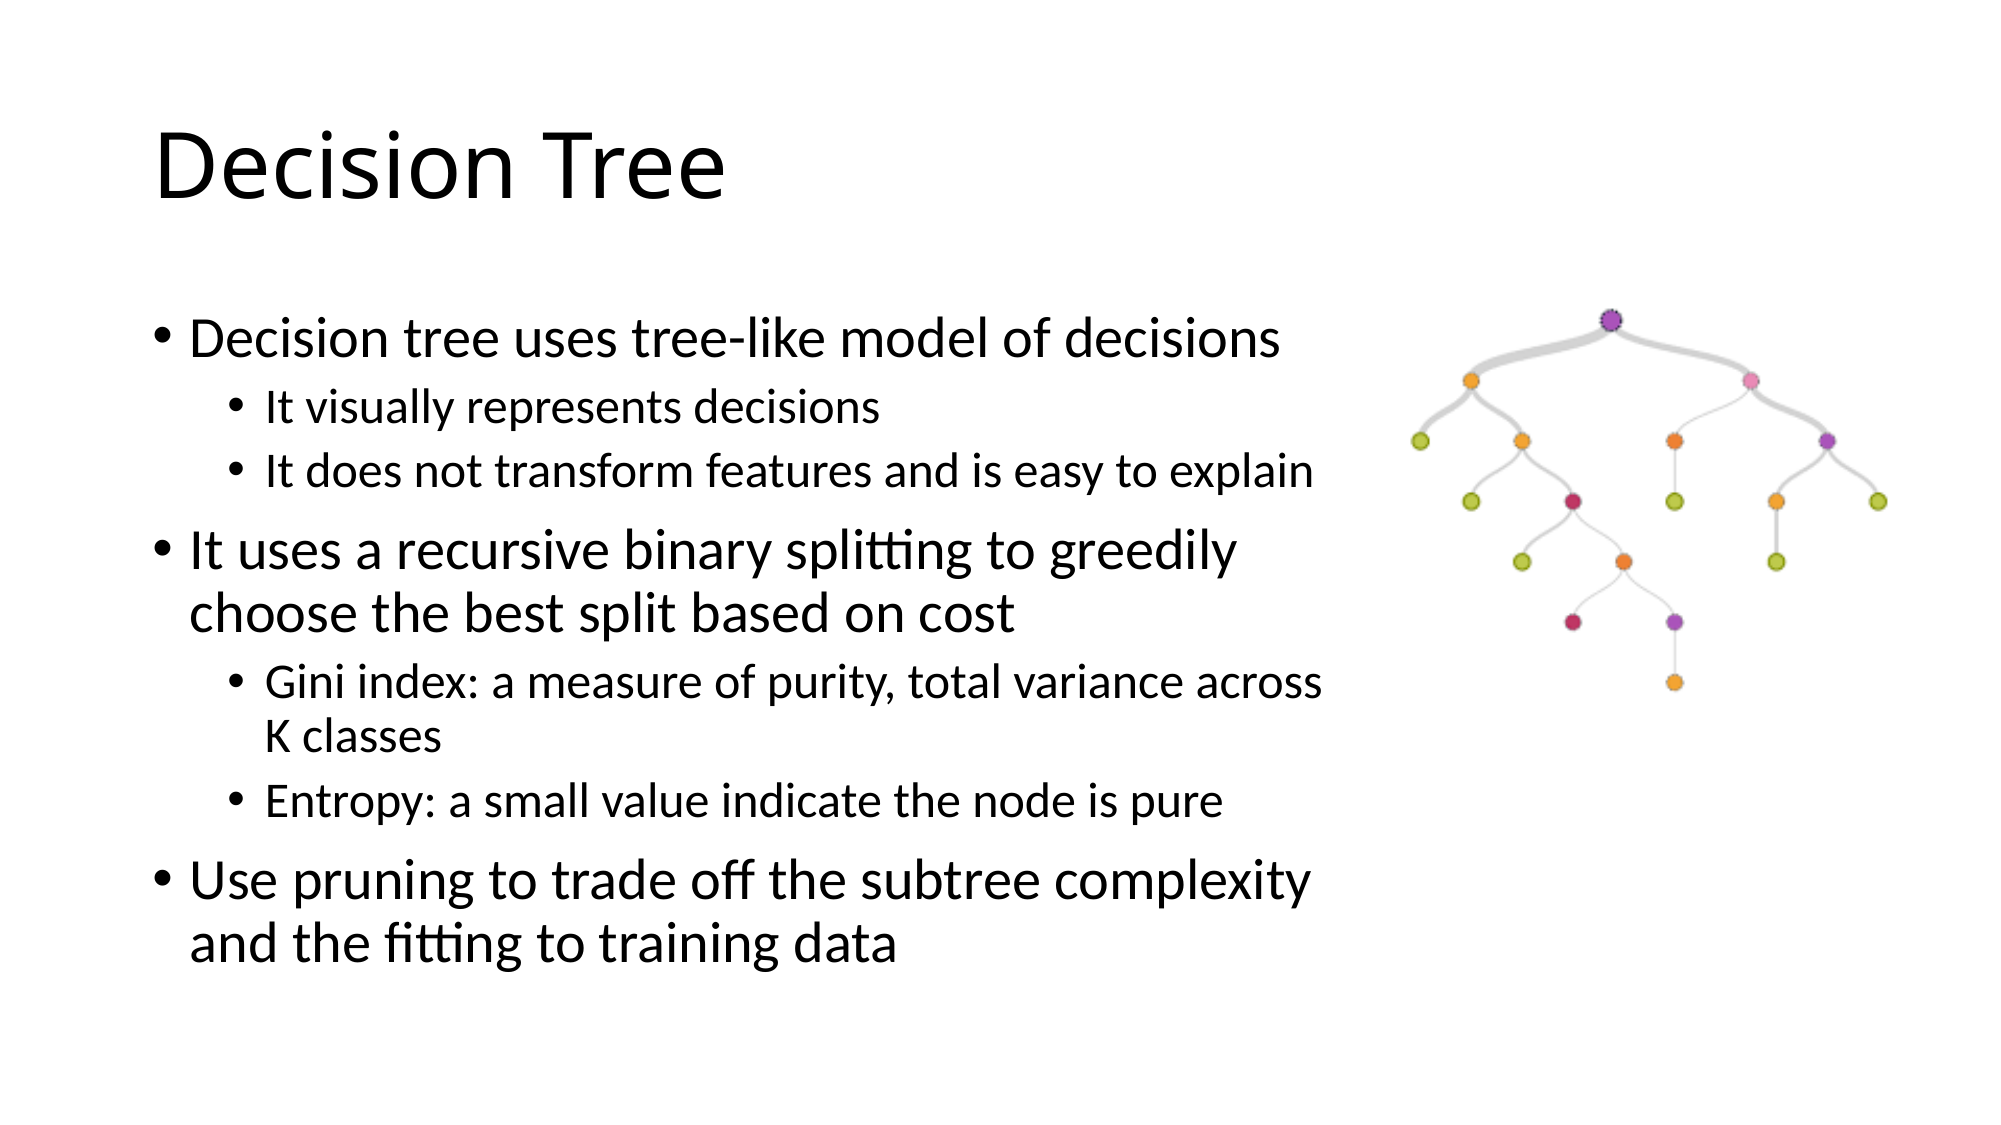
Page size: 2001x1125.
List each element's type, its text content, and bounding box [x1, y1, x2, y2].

picture [1382, 299, 1917, 710]
list Decision tree uses tree-like model of decisions It visually represents decisions It does not transform features and is easy to explain It uses a recursive binary splitting to greedily choose the best split based on cost Gini index: a measure of purity, total variance across K classes Entropy: a small value indicate the node is pure Use pruning to trade off the subtree complexity and the fitting to training data [137, 299, 1352, 1014]
title Decision Tree [137, 59, 1863, 278]
